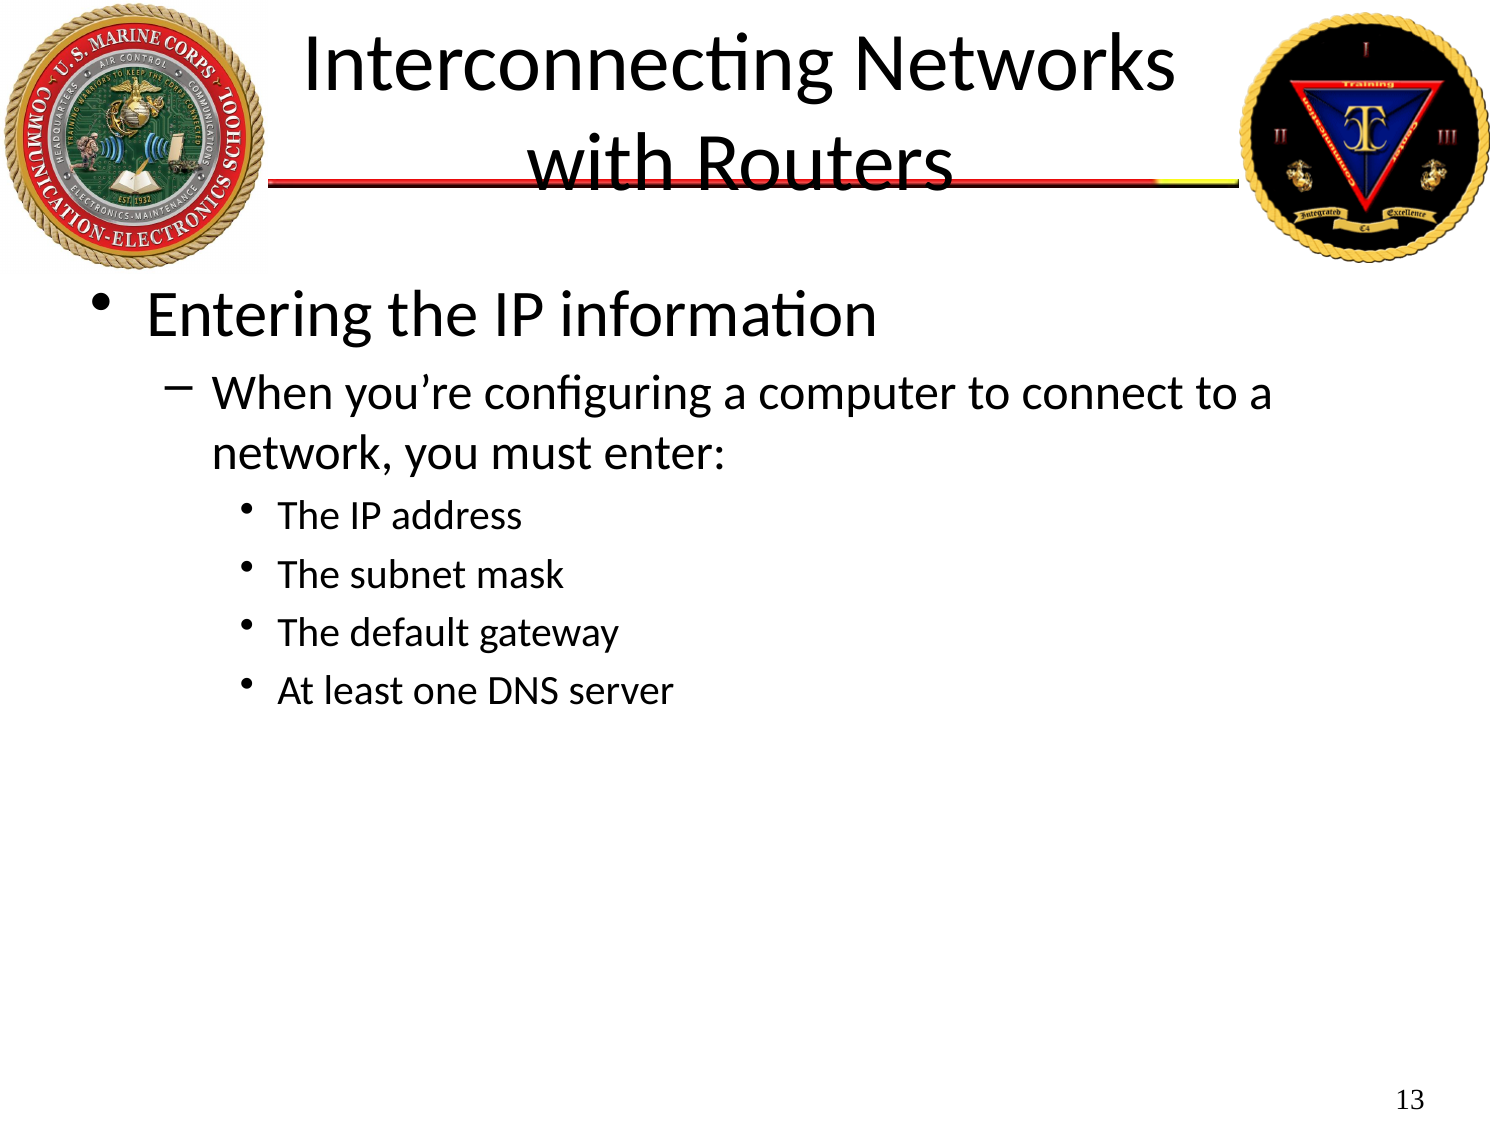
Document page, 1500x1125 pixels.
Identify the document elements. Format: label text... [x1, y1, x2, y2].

picture [0, 0, 268, 274]
list Entering the IP information When you’re configuring a computer to connect to a network, you must enter: The IP address The subnet mask The default gateway At least one DNS server [75, 262, 1425, 1005]
title Interconnecting Networks with Routers [75, 0, 1425, 188]
picture [1239, 12, 1490, 263]
